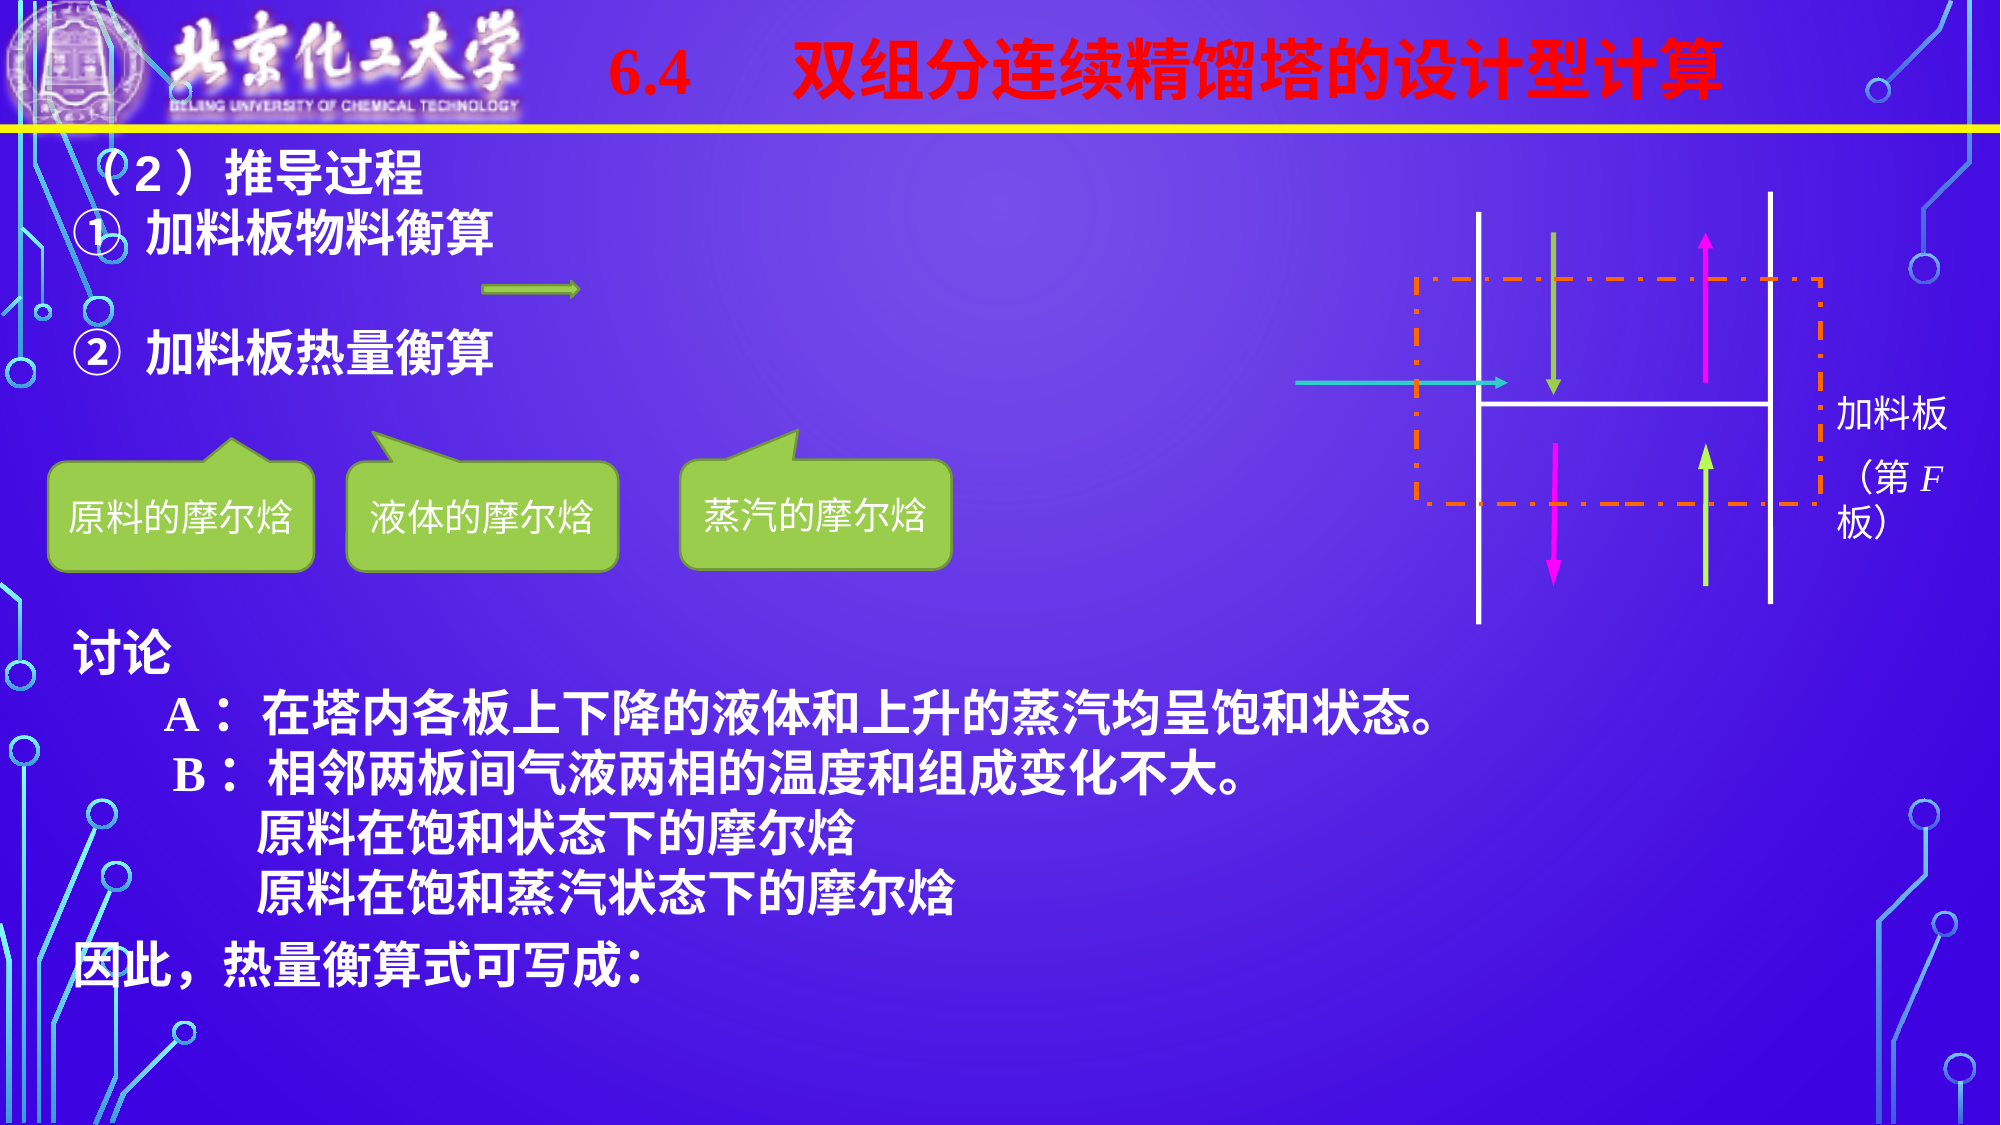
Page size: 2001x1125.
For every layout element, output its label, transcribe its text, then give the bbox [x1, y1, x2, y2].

picture [5, 0, 531, 124]
text_box [481, 279, 581, 299]
text_box 6.4 双组分连续精馏塔的设计型计算 [593, 20, 1775, 116]
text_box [1251, 129, 2000, 697]
